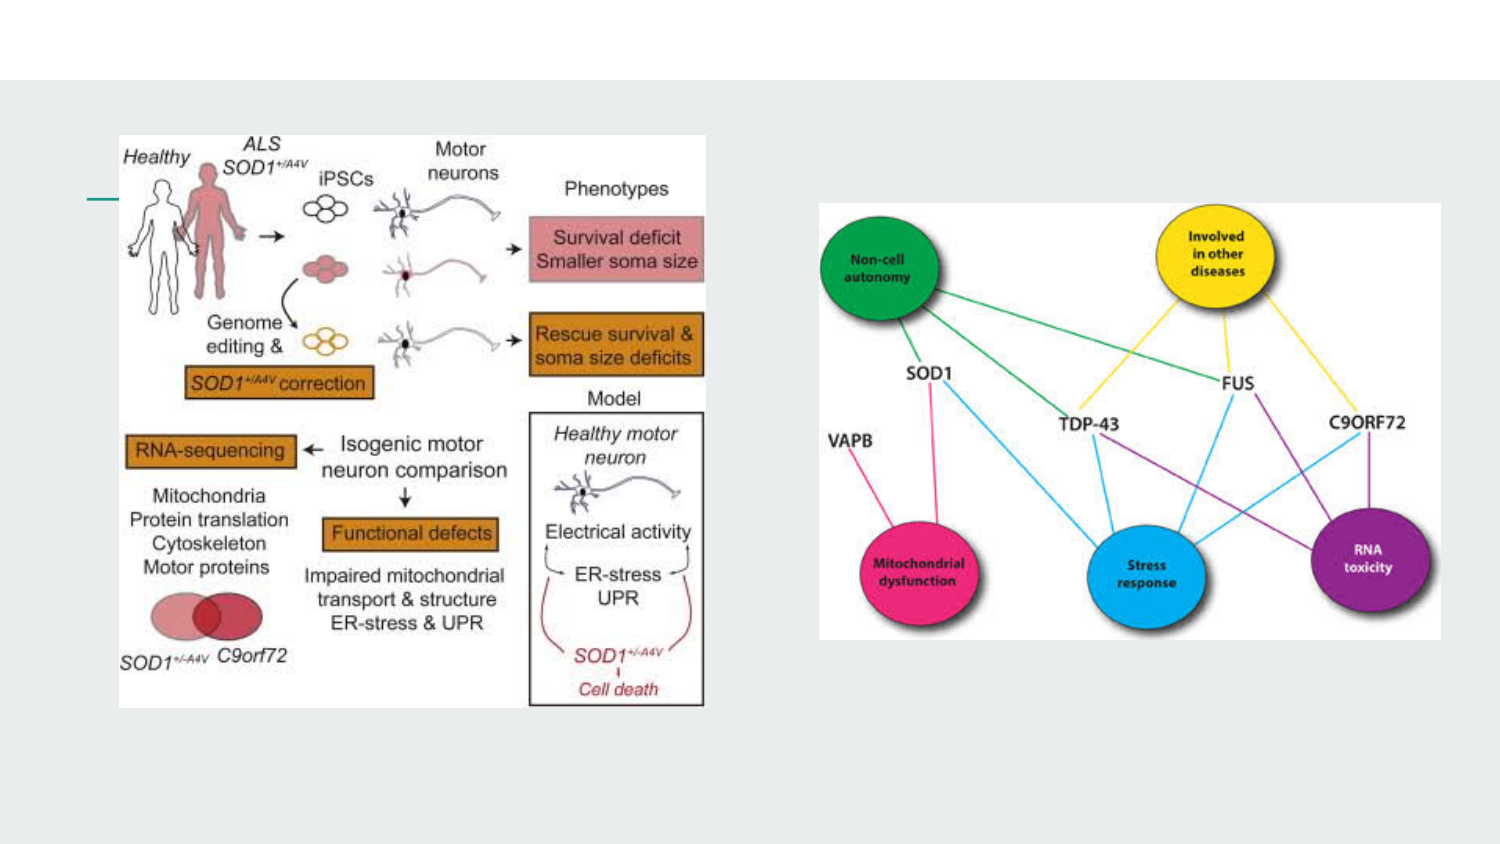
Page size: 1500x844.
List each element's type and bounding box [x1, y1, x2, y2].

picture [119, 135, 706, 708]
picture [819, 203, 1441, 641]
